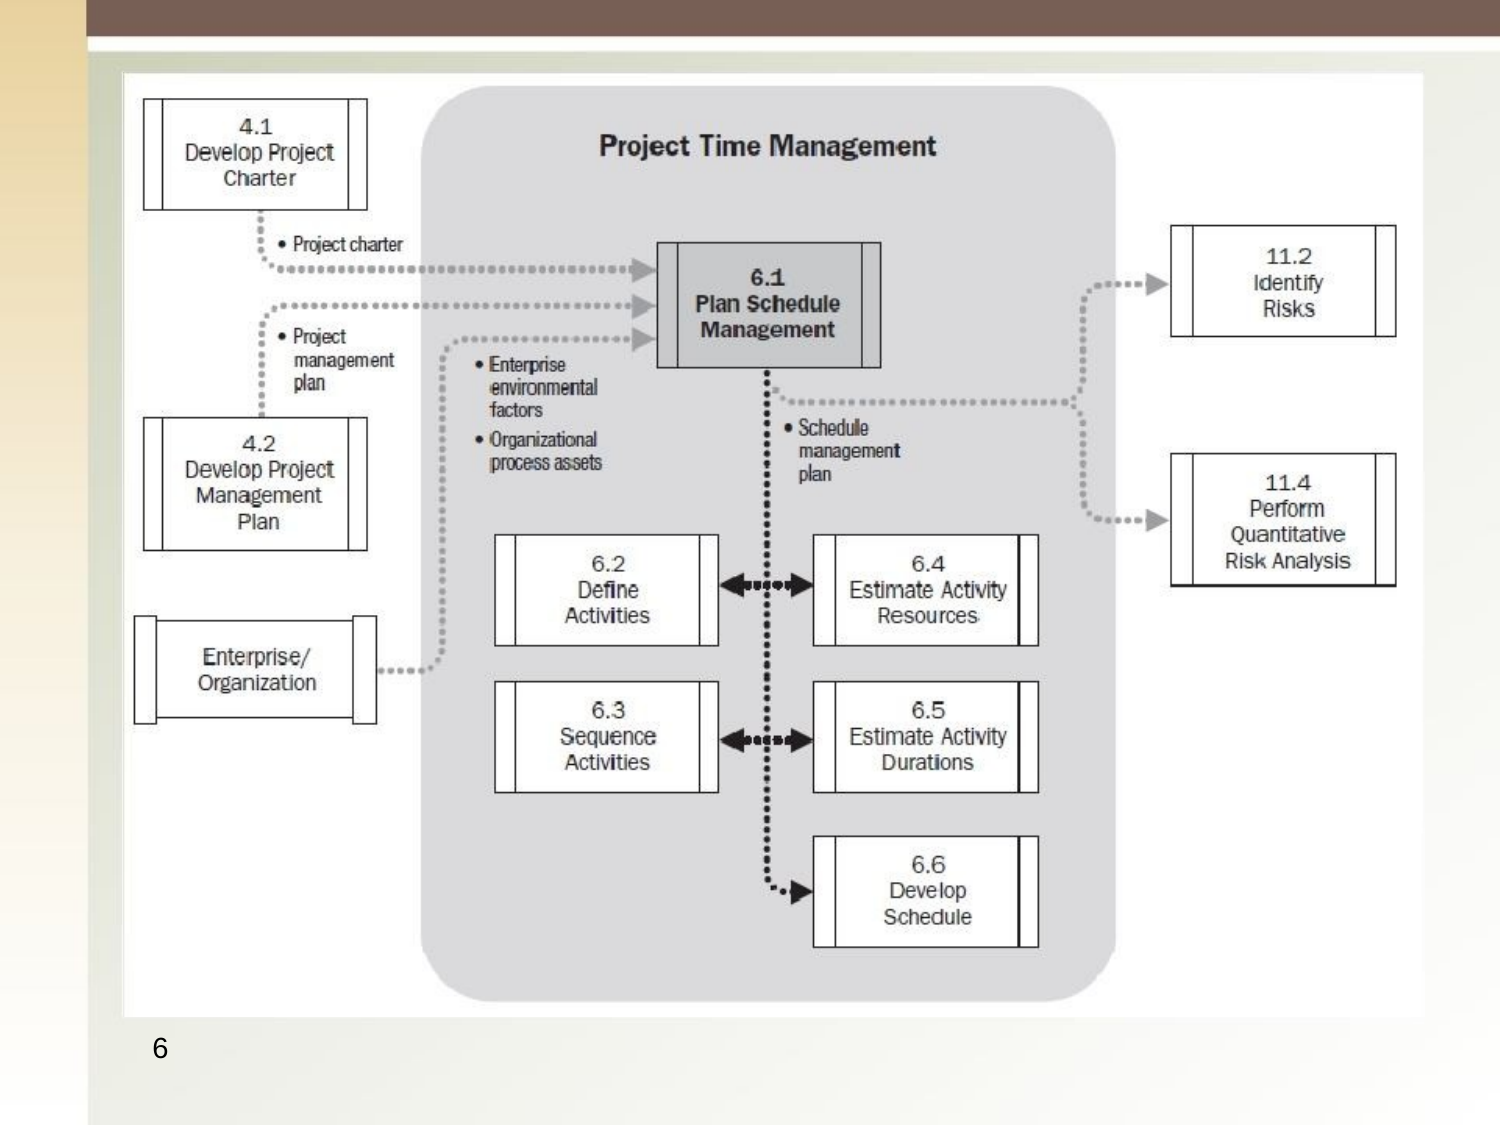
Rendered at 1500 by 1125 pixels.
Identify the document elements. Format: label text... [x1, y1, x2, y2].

text_box [0, 0, 1500, 1125]
text_box 6 [150, 1029, 171, 1065]
text_box [123, 72, 1425, 1017]
